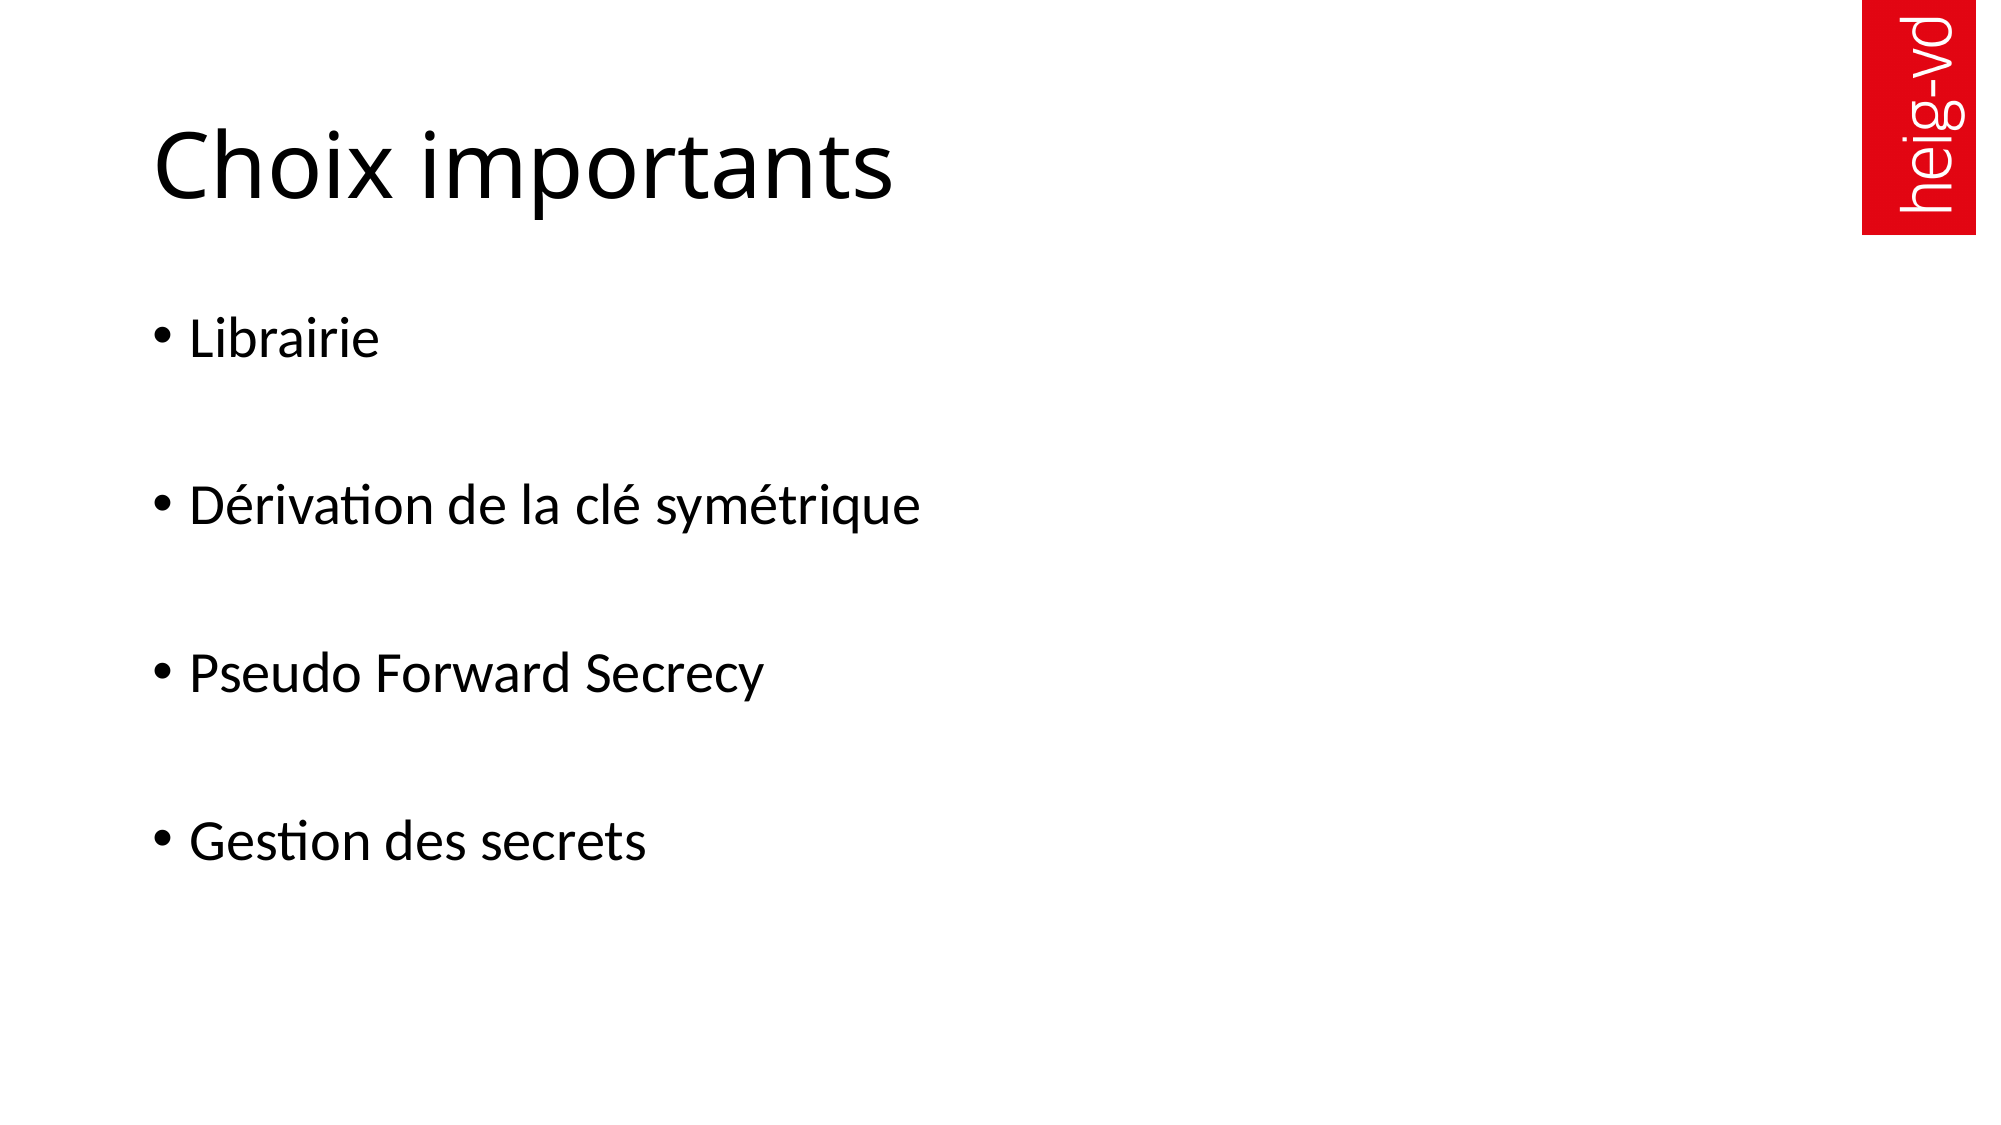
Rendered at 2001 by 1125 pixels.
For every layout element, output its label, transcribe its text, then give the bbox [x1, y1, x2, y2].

picture [1862, 0, 1976, 236]
list Librairie Dérivation de la clé symétrique Pseudo Forward Secrecy Gestion des secrets [137, 299, 1863, 1014]
title Choix importants [137, 59, 1863, 278]
